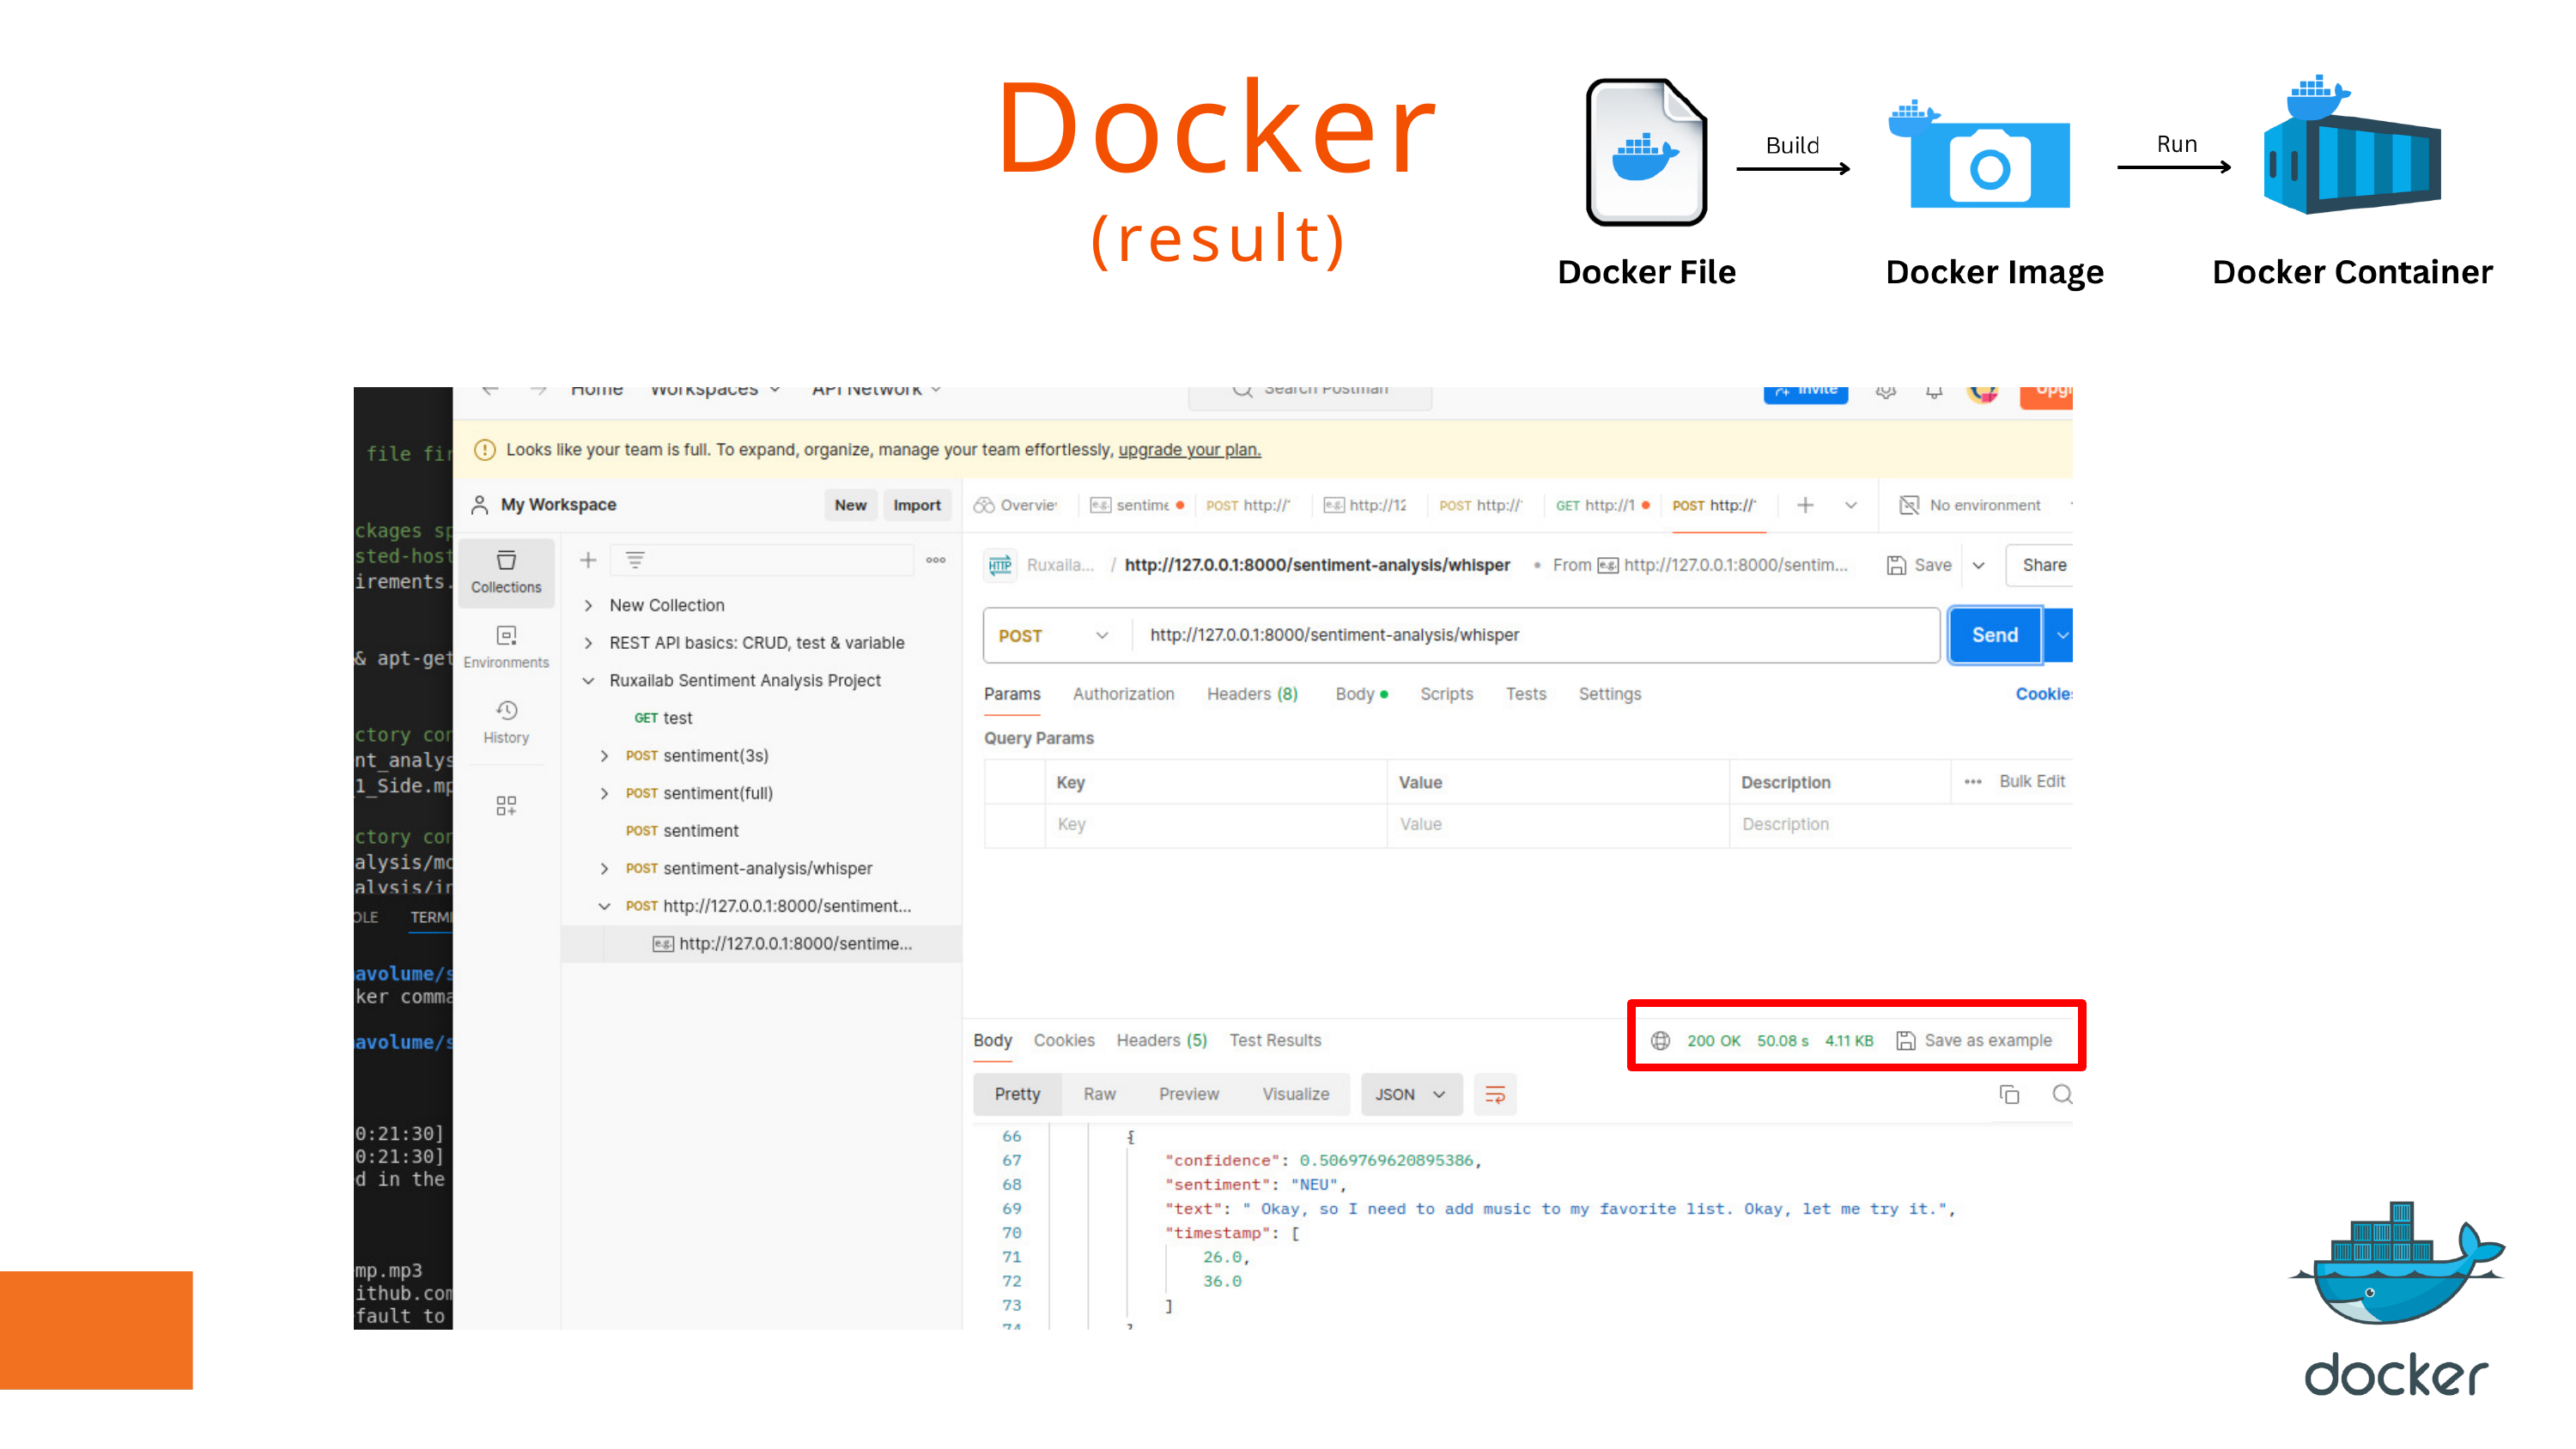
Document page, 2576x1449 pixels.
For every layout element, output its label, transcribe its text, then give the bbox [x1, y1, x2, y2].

picture [354, 387, 2074, 1330]
picture [2251, 1177, 2541, 1425]
text_box [2076, 1002, 2084, 1070]
text_box [0, 1271, 193, 1449]
text_box Docker (result) [264, 47, 1490, 275]
picture [1492, 47, 2541, 317]
